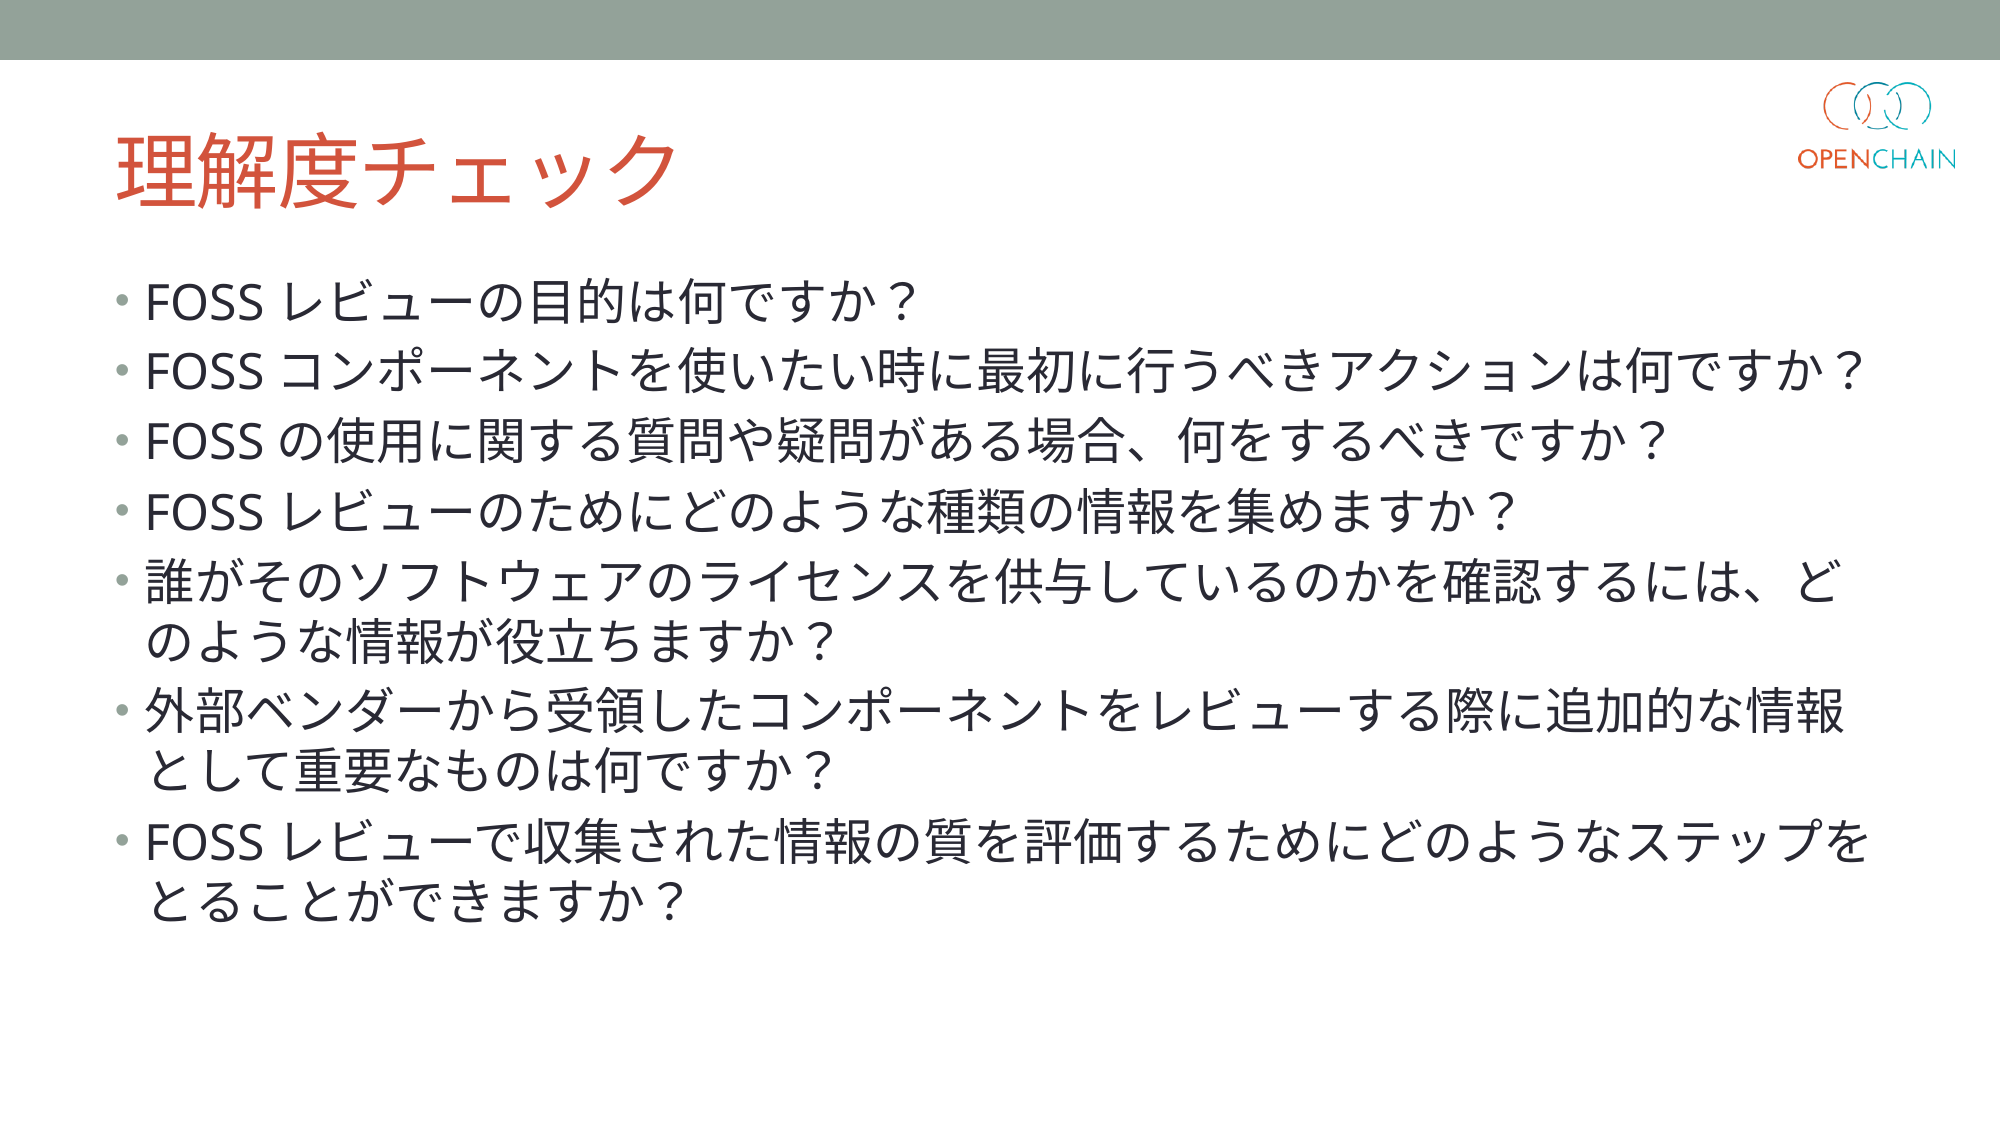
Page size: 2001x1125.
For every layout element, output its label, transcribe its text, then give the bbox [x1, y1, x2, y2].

list FOSSレビューの目的は何ですか？ FOSSコンポーネントを使いたい時に最初に行うべきアクションは何ですか？ FOSSの使用に関する質問や疑問がある場合、何をするべきですか？ FOSSレビューのためにどのような種類の情報を集めますか？ 誰がそのソフトウェアのライセンスを供与しているのかを確認するには、どのような情報が役立ちますか？ 外部ベンダーから受領したコンポーネントをレビューする際に追加的な情報として重要なものは何ですか？ FOSSレビューで収集された情報の質を評価するためにどのようなステップをとることができますか？ [99, 262, 1900, 1063]
title 理解度チェック [99, 87, 1900, 250]
picture [1798, 82, 1955, 169]
